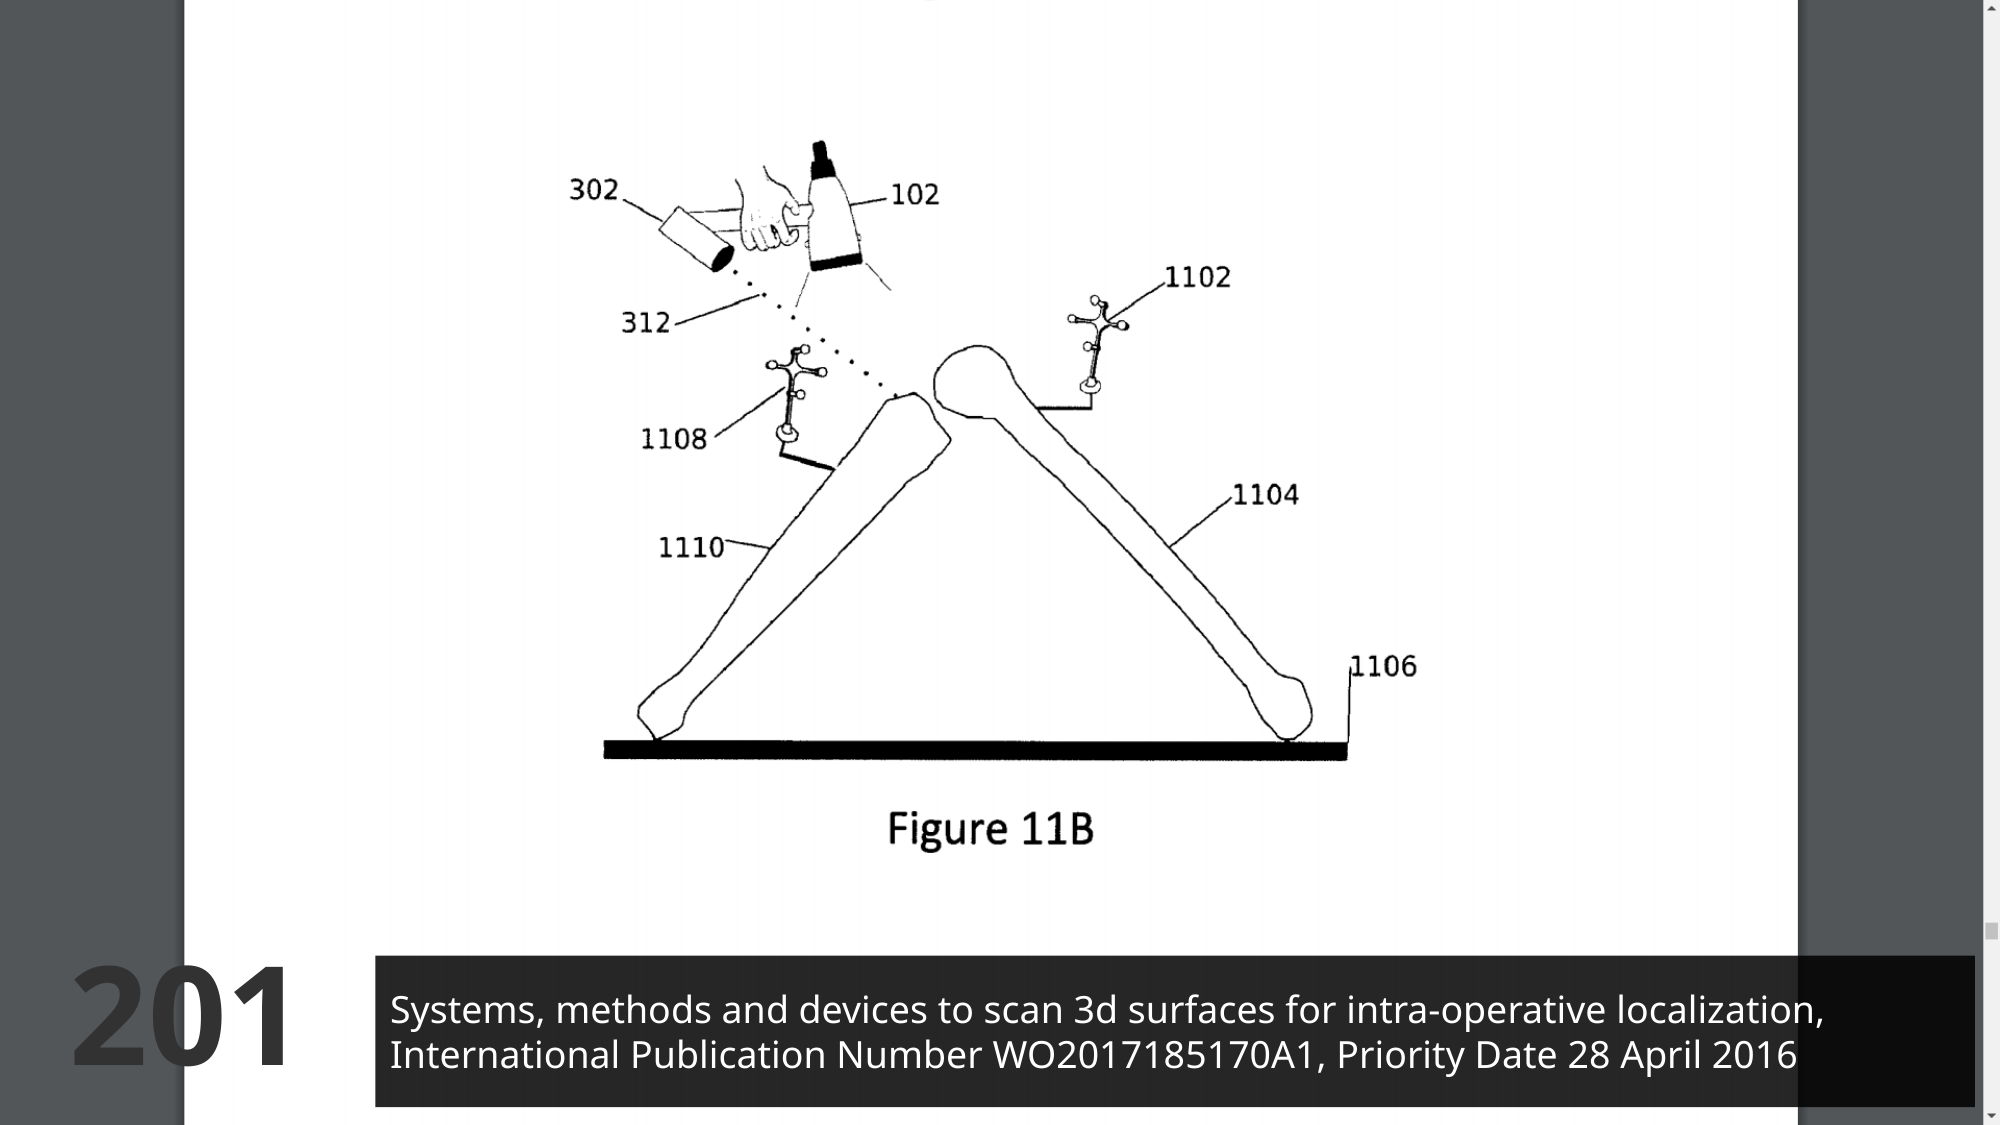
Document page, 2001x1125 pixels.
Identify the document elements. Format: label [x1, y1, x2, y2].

text_box [18, 919, 1976, 1108]
picture [0, 0, 2000, 1125]
